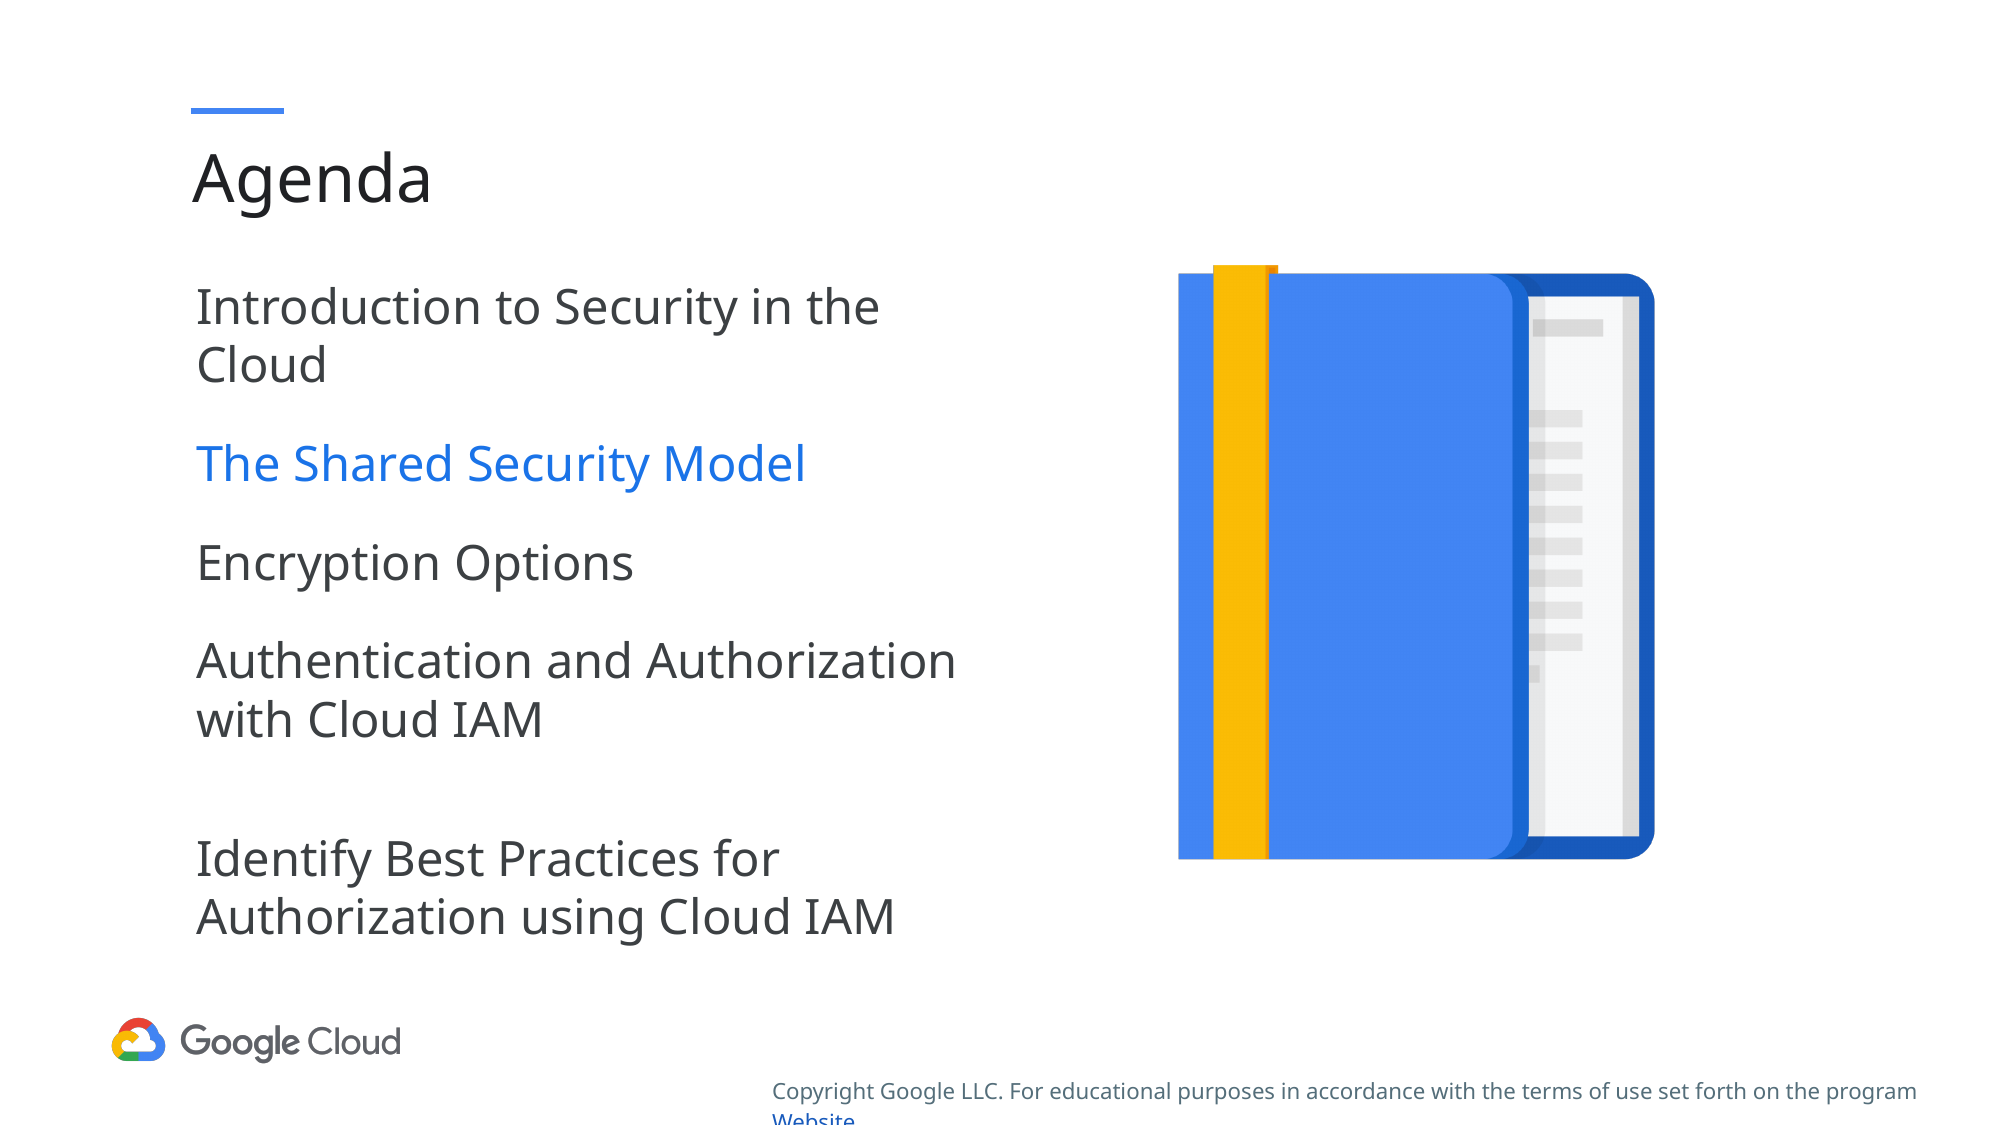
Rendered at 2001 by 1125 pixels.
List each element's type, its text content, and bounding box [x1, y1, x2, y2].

title Agenda [182, 126, 1002, 251]
picture [1106, 252, 1726, 872]
text_box Copyright Google LLC. For educational purposes in accordance with the terms of use set forth on the program Website. [752, 1052, 1990, 1111]
list Introduction to Security in the Cloud The Shared Security Model Encryption Options Authentication and Authorization with Cloud IAM Identify Best Practices for Authorization using Cloud IAM [186, 265, 987, 1007]
picture [110, 1012, 401, 1068]
